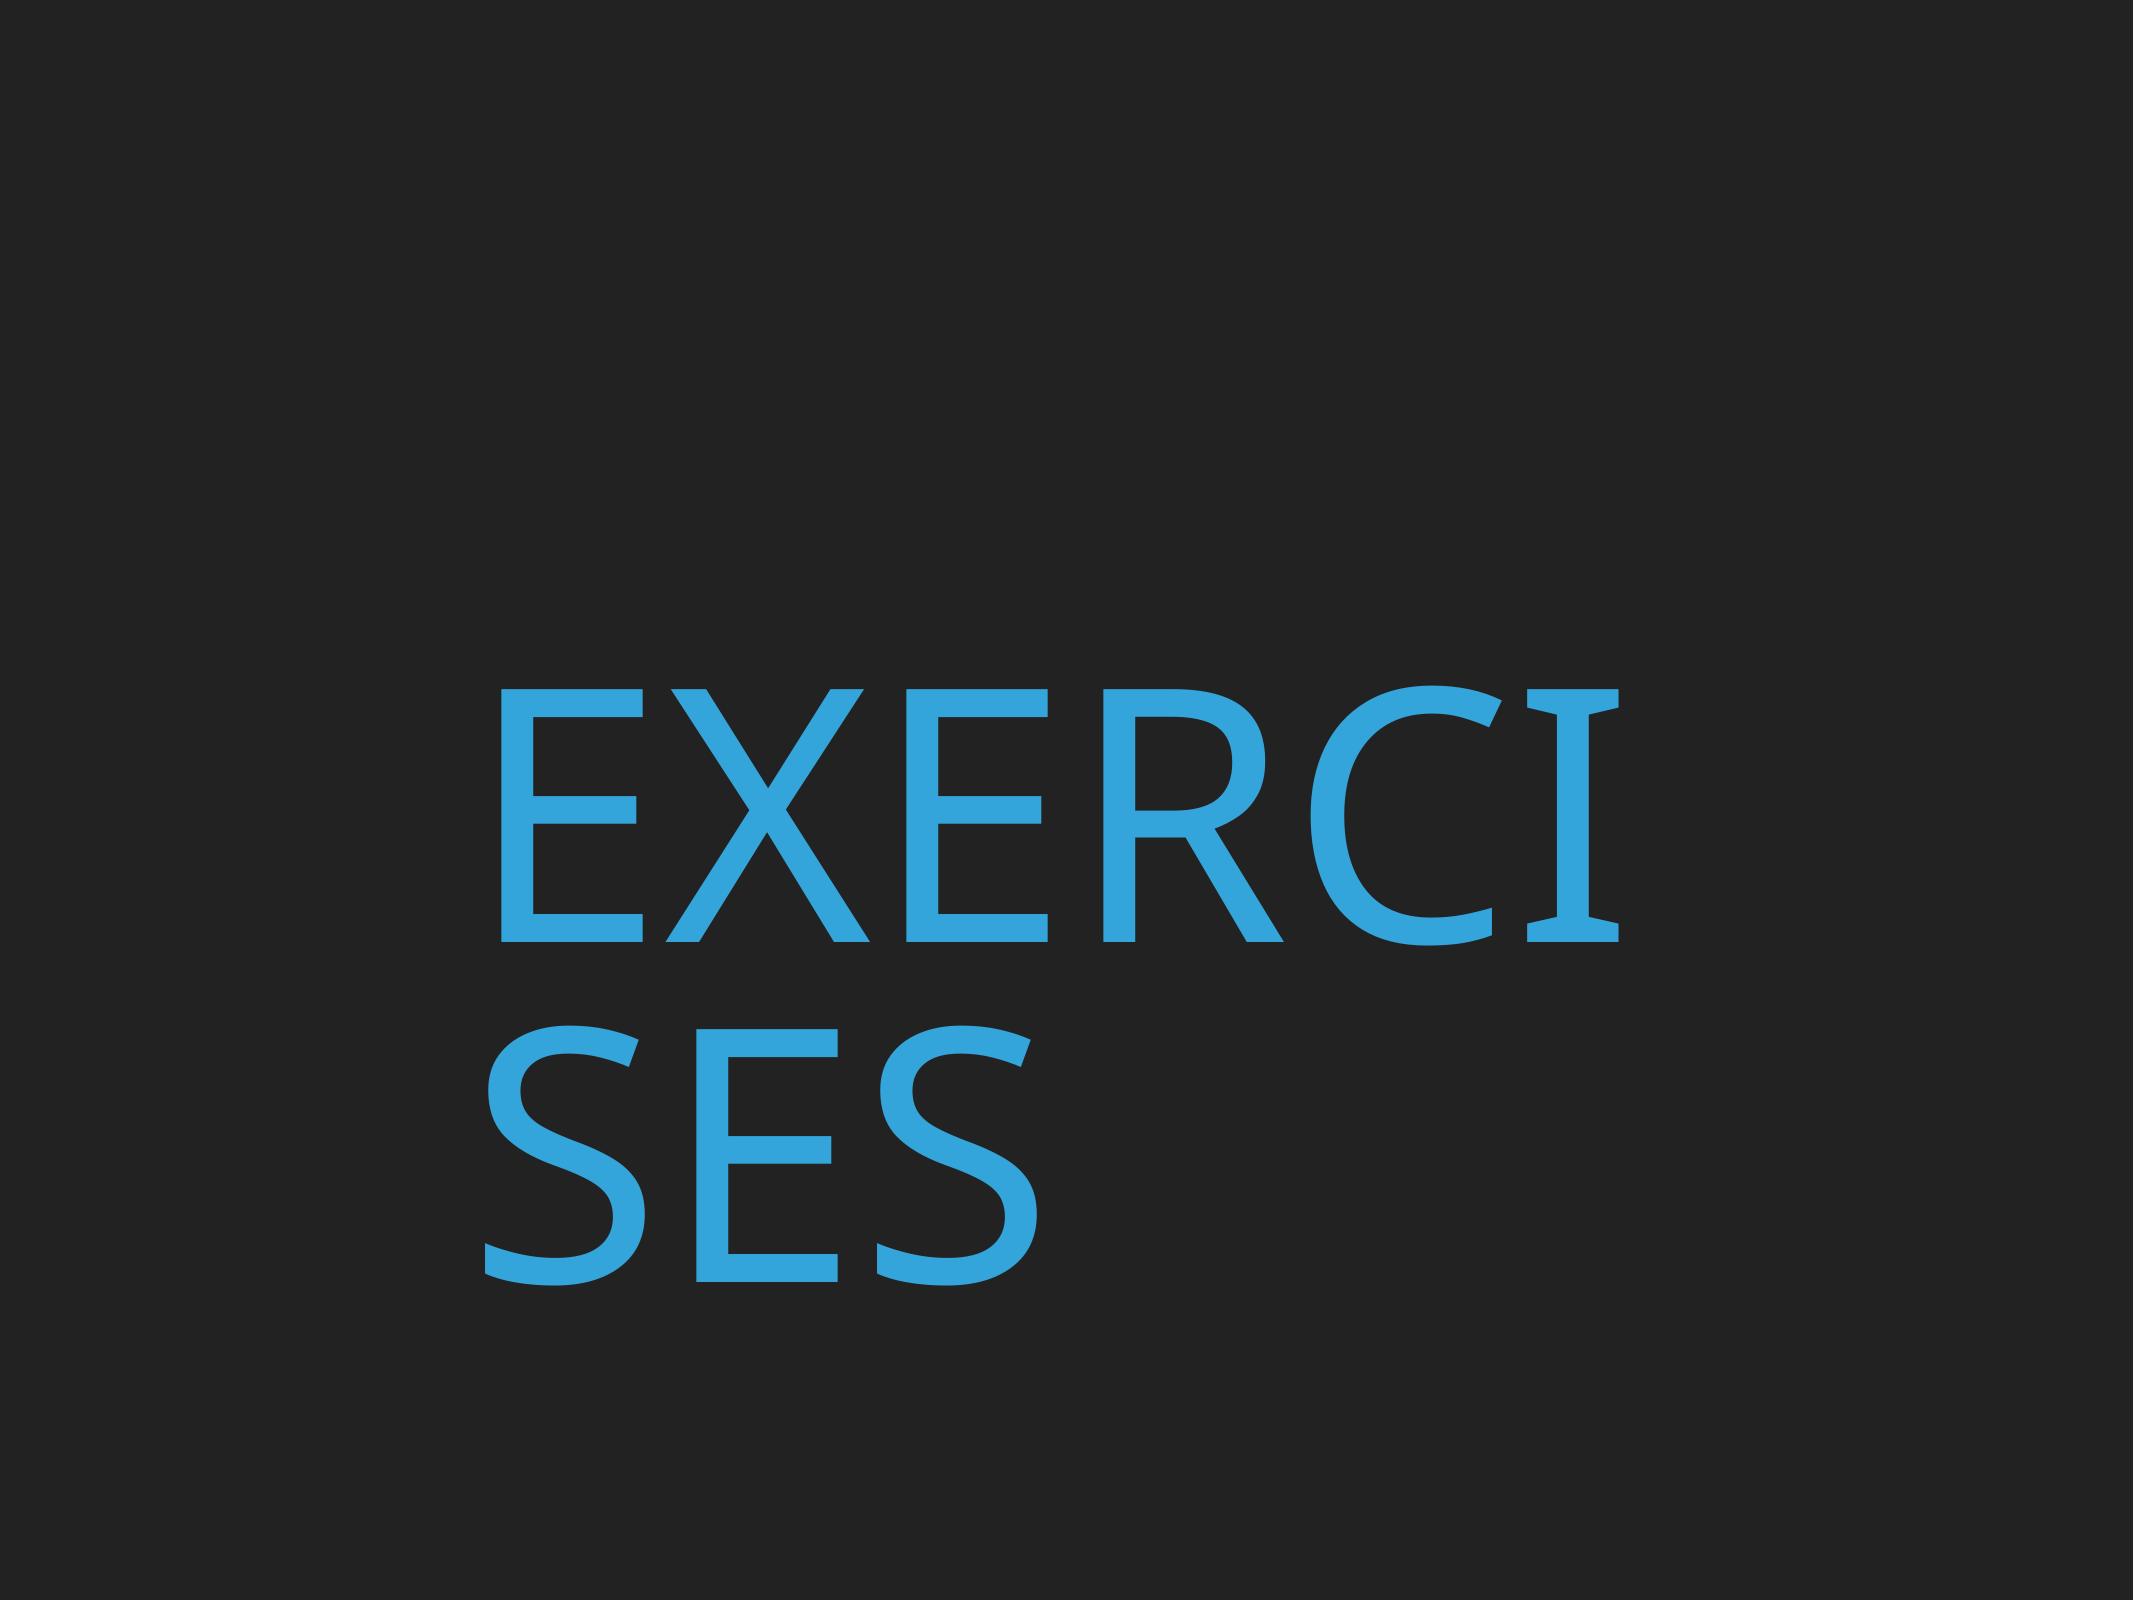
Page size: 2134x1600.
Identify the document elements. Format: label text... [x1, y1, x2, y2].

title Exercises [459, 661, 1675, 1405]
